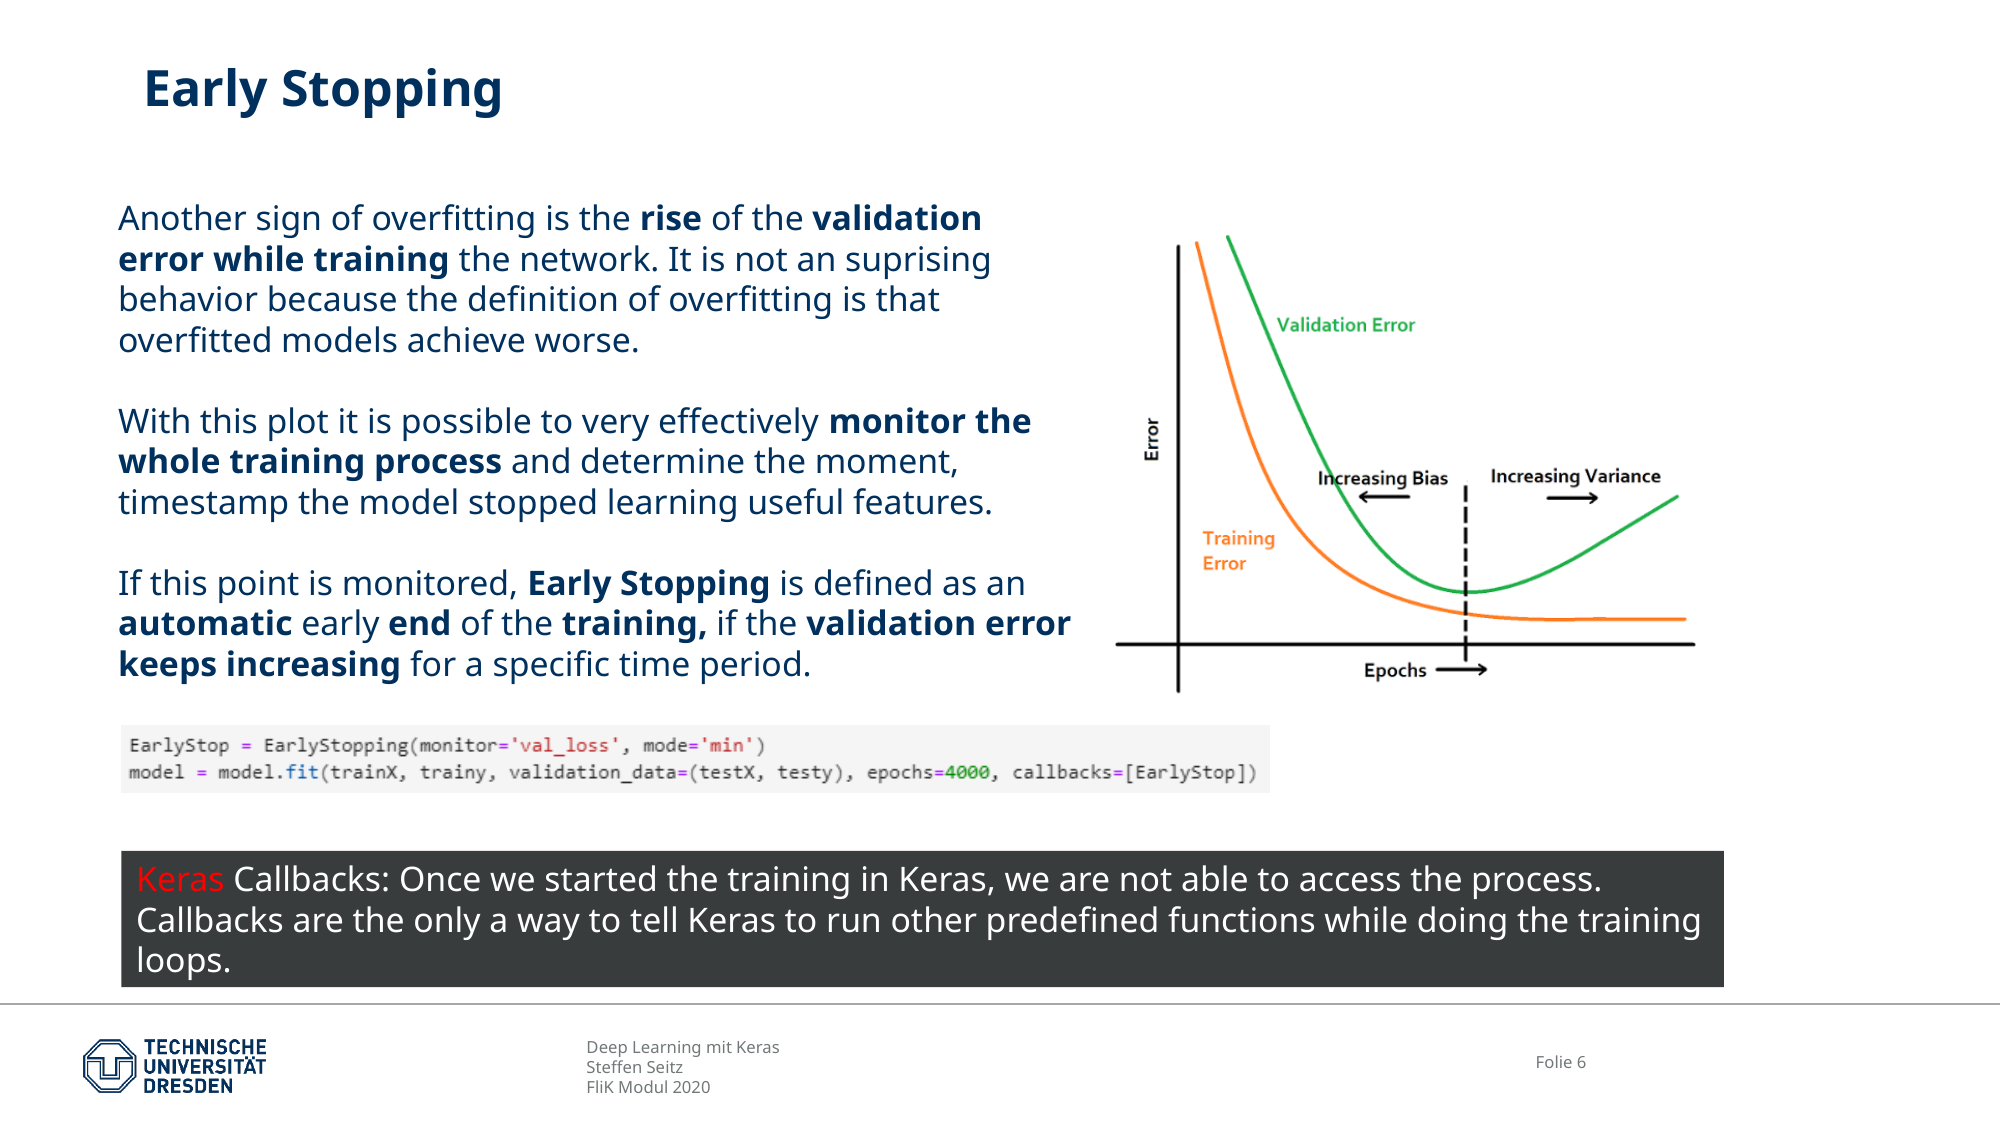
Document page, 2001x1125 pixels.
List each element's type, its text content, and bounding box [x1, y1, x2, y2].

text_box Keras Callbacks: Once we started the training in Keras, we are not able to access the process. Callbacks are the only a way to tell Keras to run other predefined functions while doing the training loops. [121, 850, 1724, 988]
picture [121, 725, 1270, 793]
text_box Another sign of overfitting is the rise of the validation error while training the network. It is not an suprising behavior because the definition of overfitting is that overfitted models achieve worse. With this plot it is possible to very effectively monitor the whole training process and determine the moment, timestamp the model stopped learning useful features. If this point is monitored, Early Stopping is defined as an automatic early end of the training, if the validation error keeps increasing for a specific time period. [103, 189, 1091, 691]
picture [83, 1039, 266, 1093]
picture [1113, 226, 1701, 702]
title Early Stopping [143, 56, 1880, 169]
